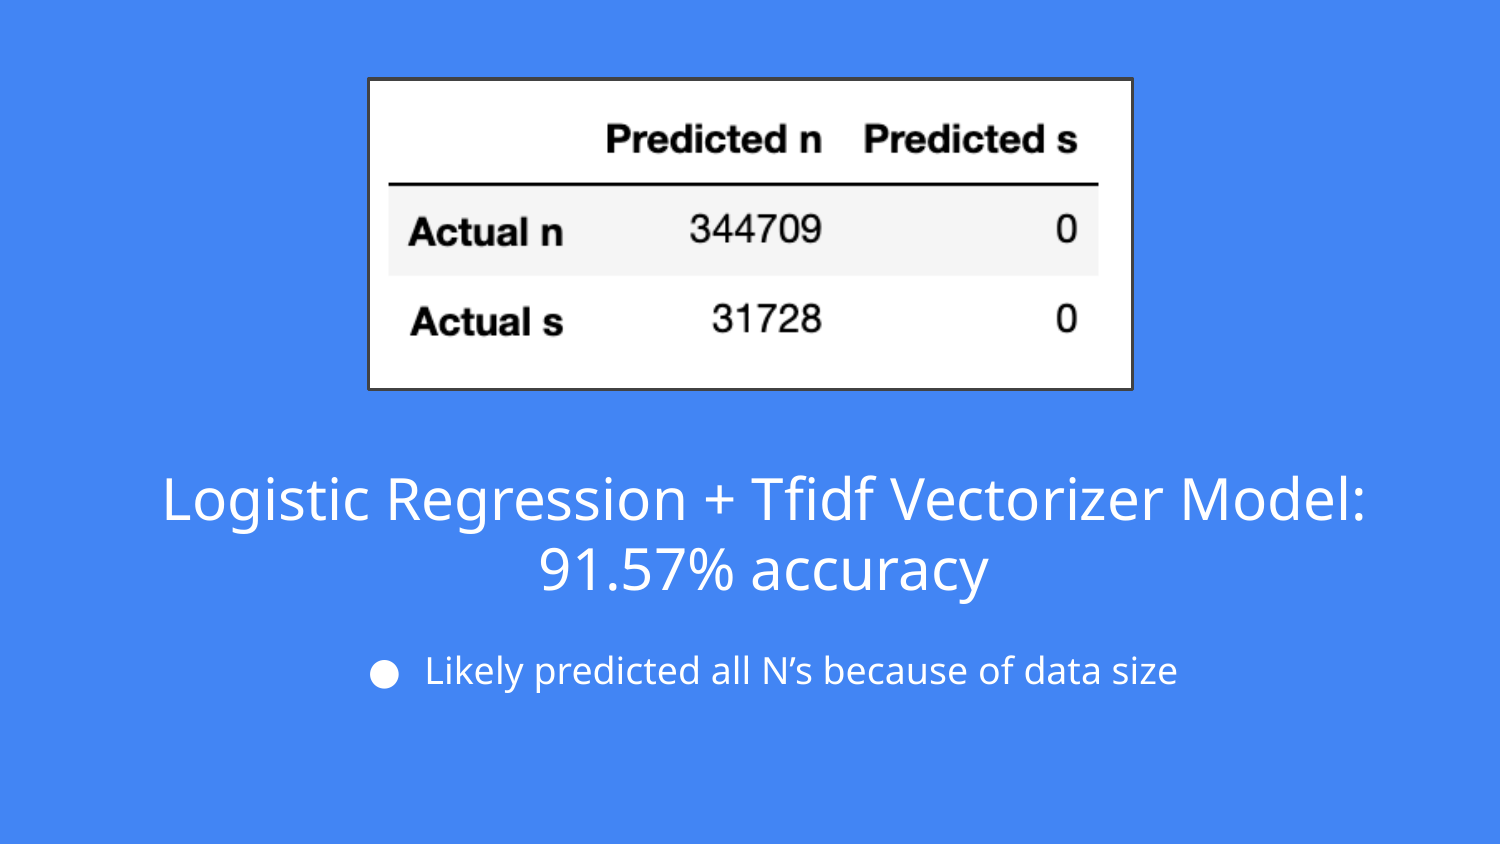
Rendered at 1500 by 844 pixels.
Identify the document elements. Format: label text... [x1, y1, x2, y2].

picture [369, 80, 1132, 389]
title Logistic Regression + Tfidf Vectorizer Model: 91.57% accuracy Likely predicted all N’s because of data size [92, 415, 1436, 740]
